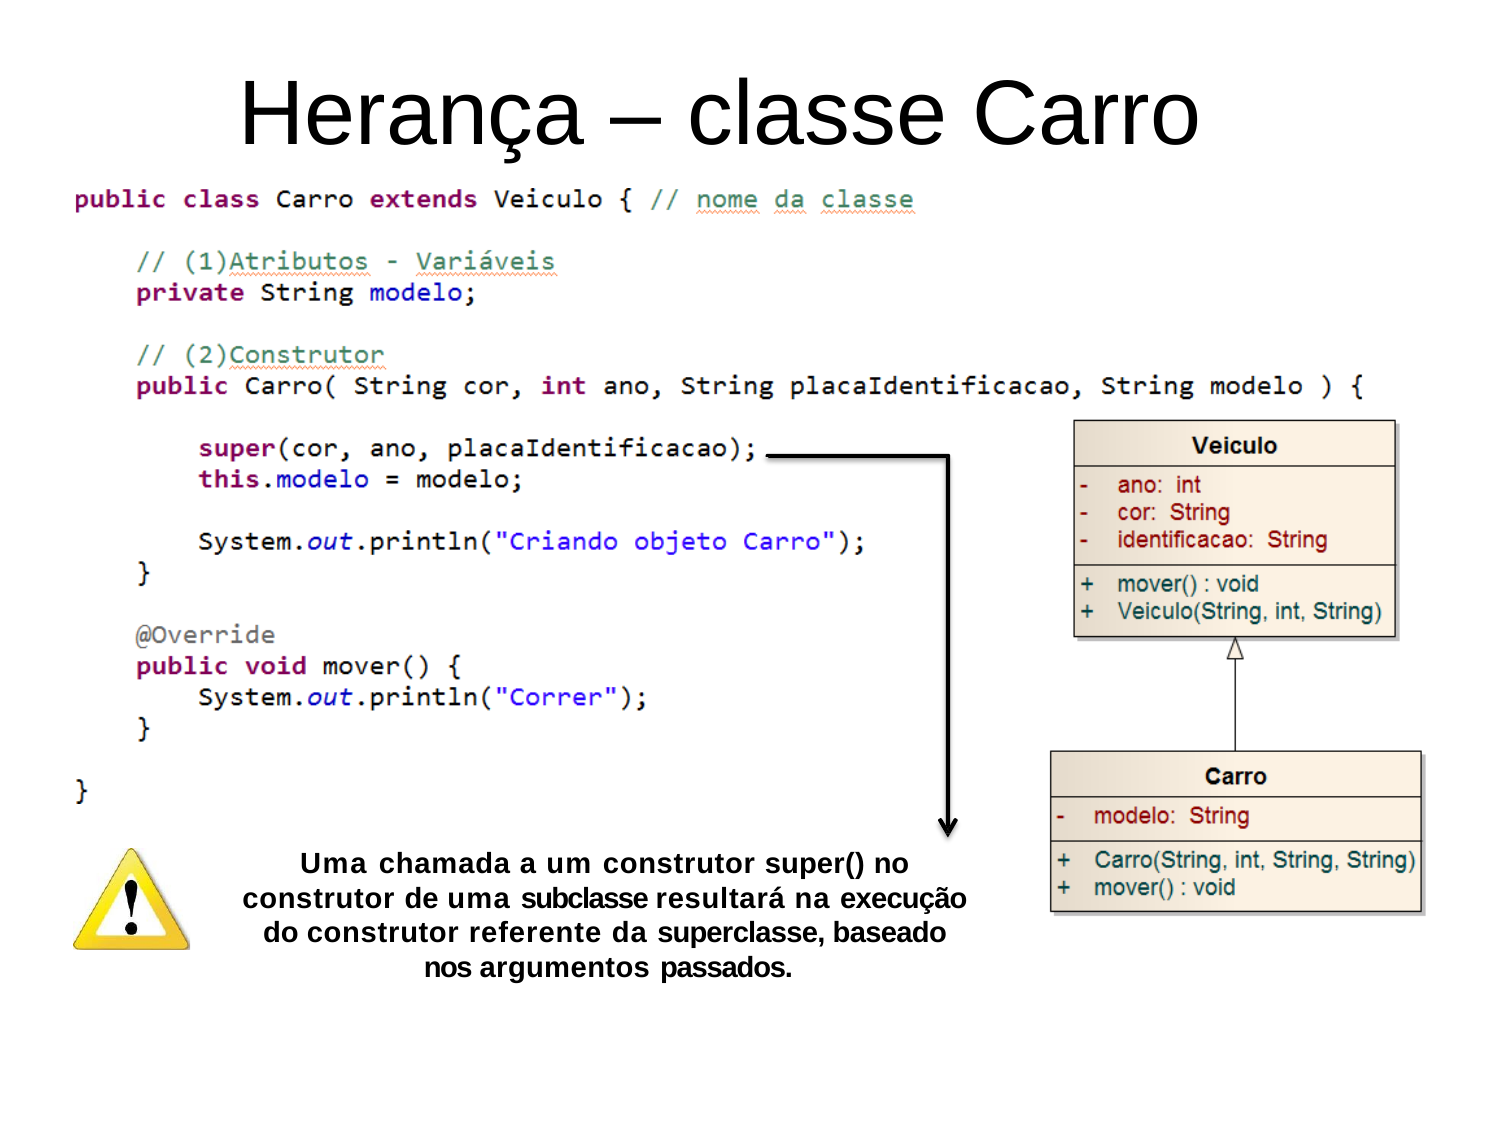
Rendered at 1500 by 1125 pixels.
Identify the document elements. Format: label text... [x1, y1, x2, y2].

text_box Uma chamada a um construtor super() no construtor de uma subclasse resultará na execução do construtor referente da superclasse, baseado nos argumentos passados. [233, 920, 982, 984]
title Herança – classe Carro [135, 12, 1303, 188]
text_box [73, 848, 191, 950]
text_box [75, 188, 1431, 920]
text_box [758, 450, 974, 867]
